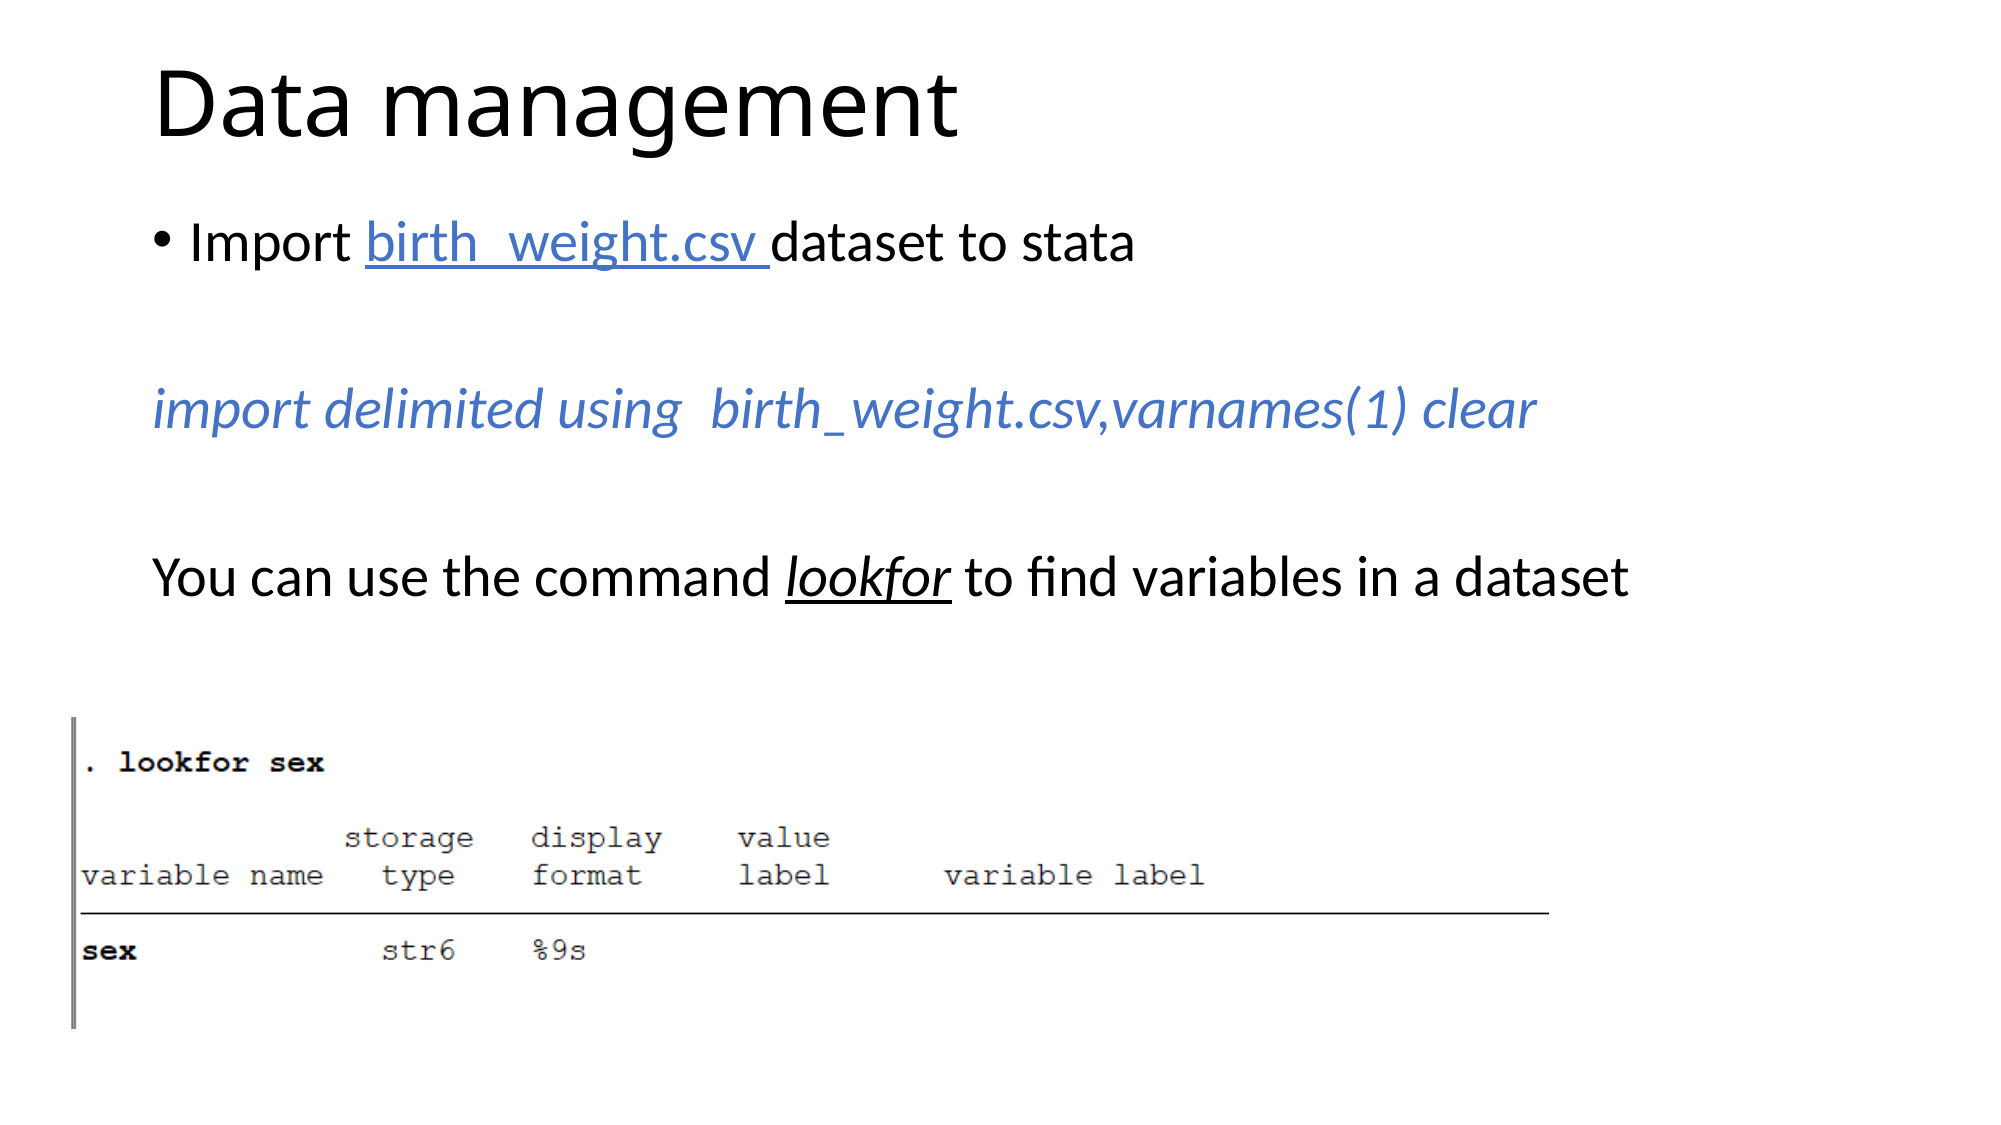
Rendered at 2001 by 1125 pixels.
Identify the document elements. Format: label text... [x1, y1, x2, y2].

list Import birth_weight.csv dataset to stata import delimited using birth_weight.csv,varnames(1) clear You can use the command lookfor to find variables in a dataset [137, 203, 1863, 1014]
picture [70, 717, 1549, 1029]
title Data management [137, 25, 1863, 188]
